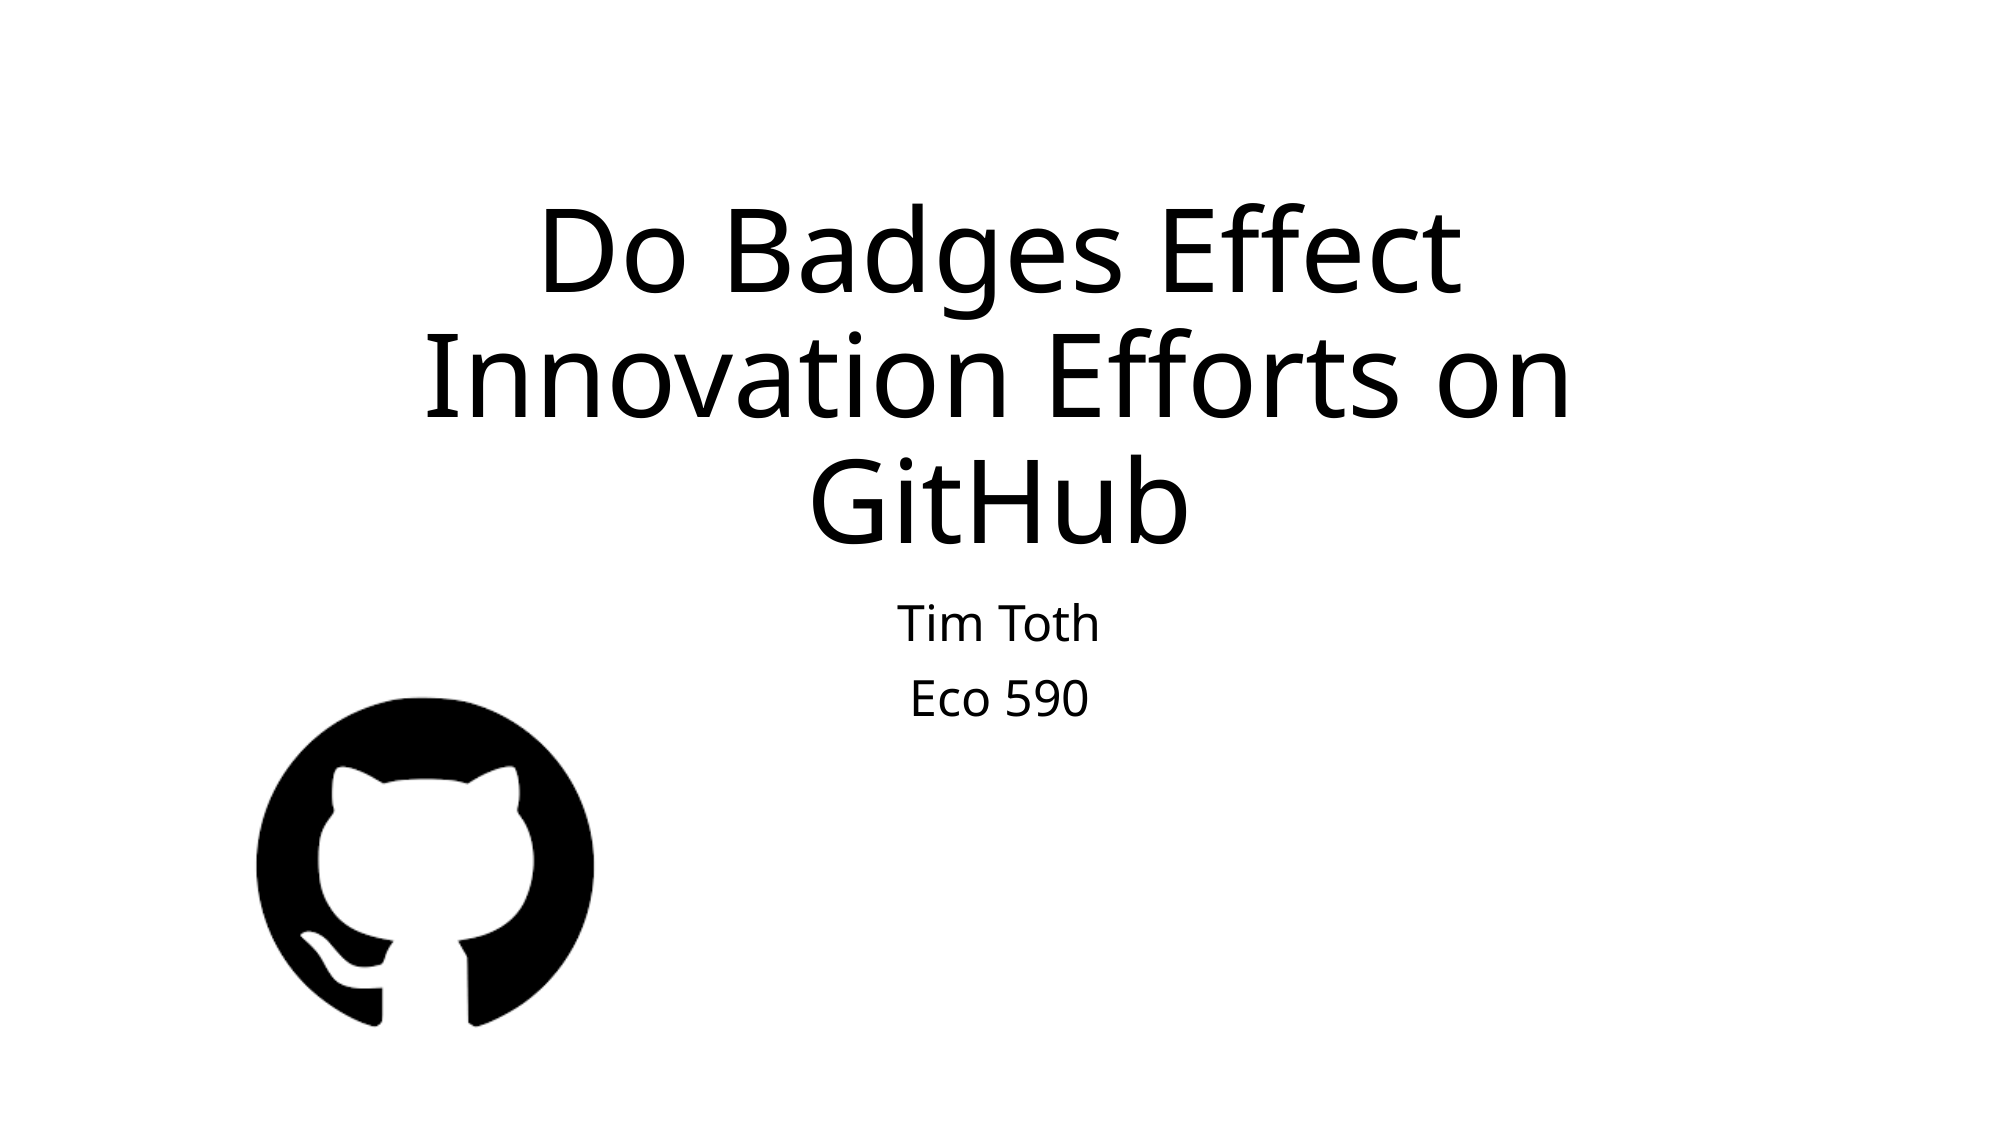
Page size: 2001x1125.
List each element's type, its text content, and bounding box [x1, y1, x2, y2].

subtitle Tim Toth Eco 590 [249, 590, 1750, 863]
title Do Badges Effect Innovation Efforts on GitHub [249, 184, 1750, 576]
picture [249, 686, 603, 1039]
